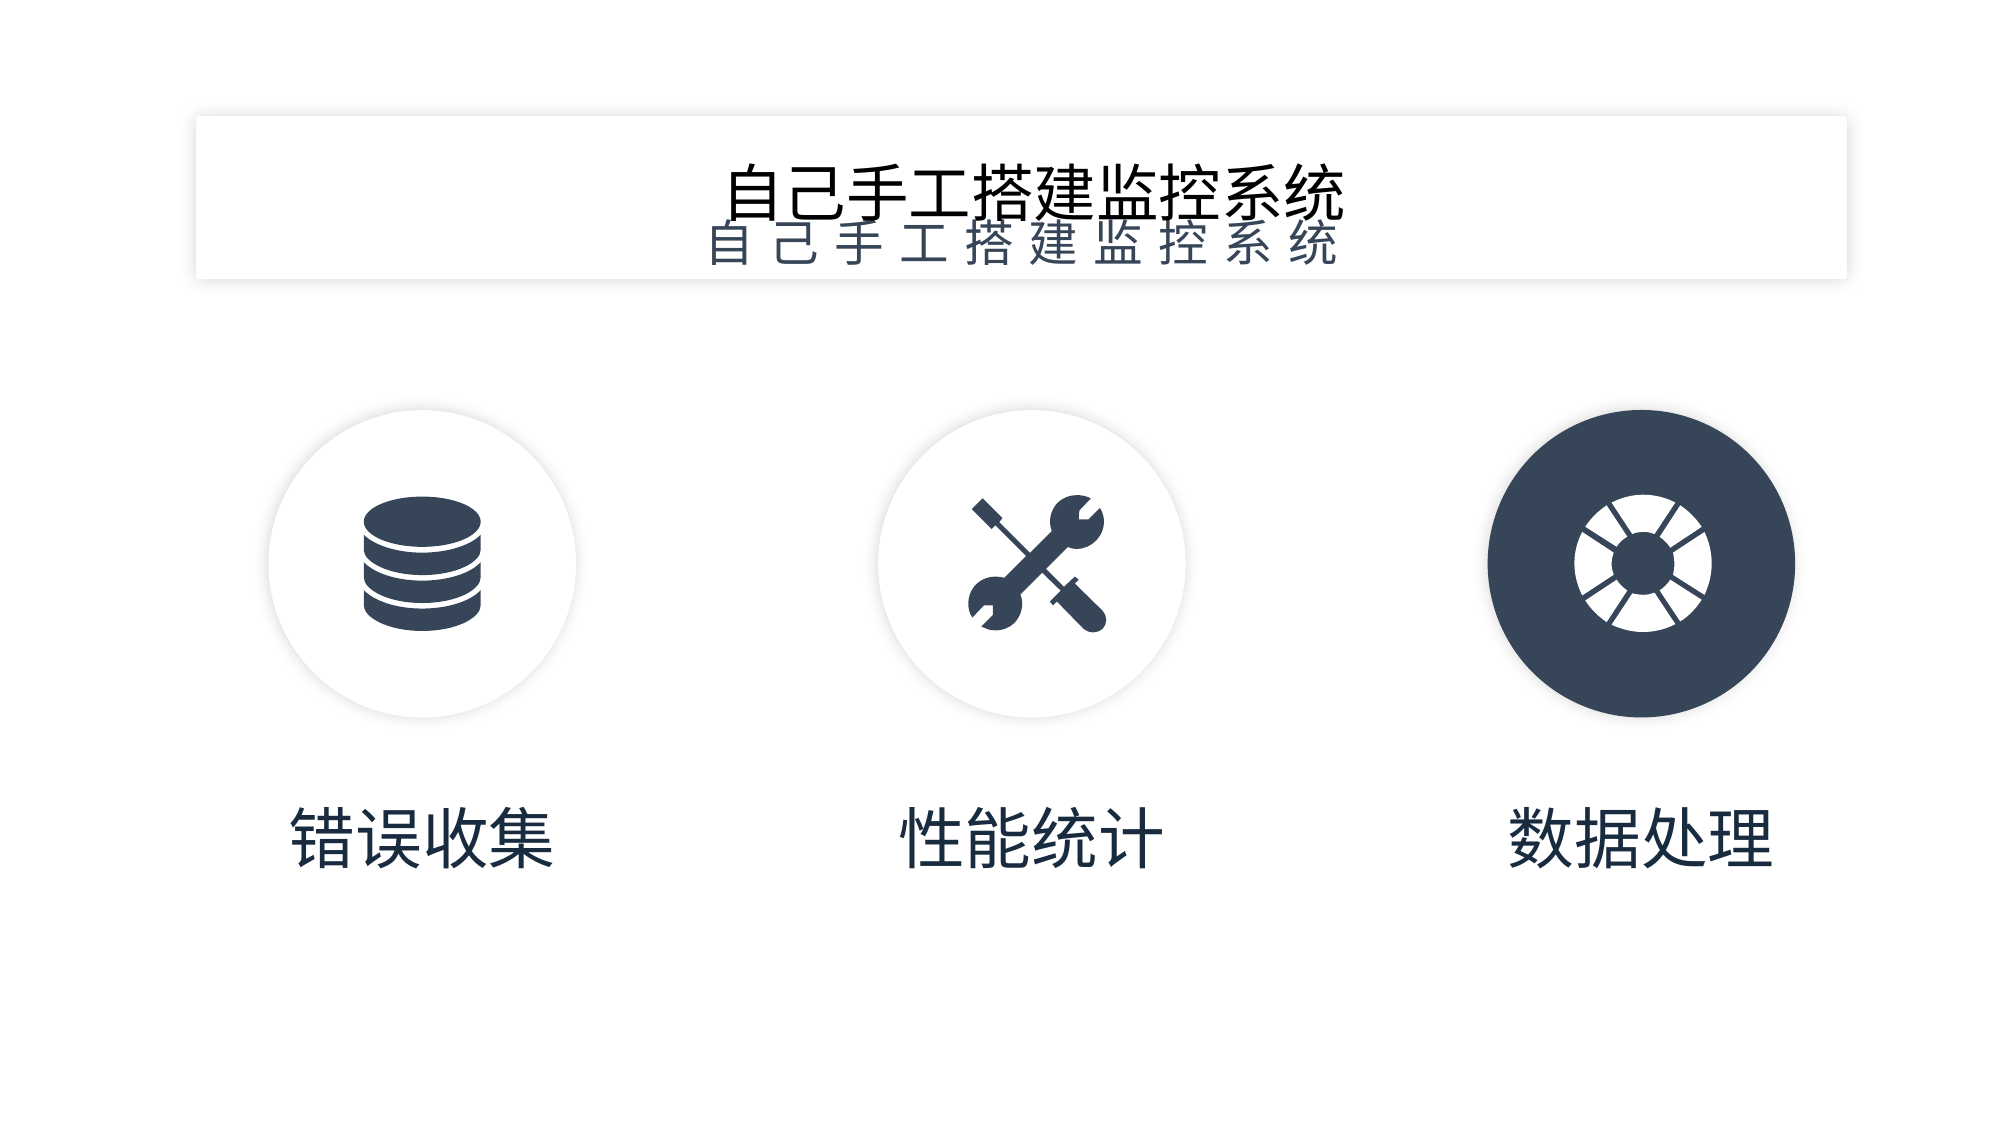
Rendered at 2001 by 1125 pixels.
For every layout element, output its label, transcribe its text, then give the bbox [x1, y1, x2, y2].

text_box [1611, 592, 1676, 633]
text_box 数据处理 [1500, 789, 1783, 885]
text_box [1659, 505, 1702, 548]
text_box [877, 409, 1186, 899]
text_box [1585, 579, 1628, 623]
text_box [268, 409, 577, 899]
text_box [1611, 494, 1676, 535]
text_box [1487, 409, 1796, 718]
text_box [1574, 531, 1614, 596]
text_box 自己手工搭建监控系统 [195, 116, 1847, 280]
text_box 自己手工搭建监控系统 [713, 146, 1354, 237]
text_box [1659, 579, 1702, 622]
text_box [1673, 531, 1712, 595]
text_box [1585, 505, 1628, 547]
